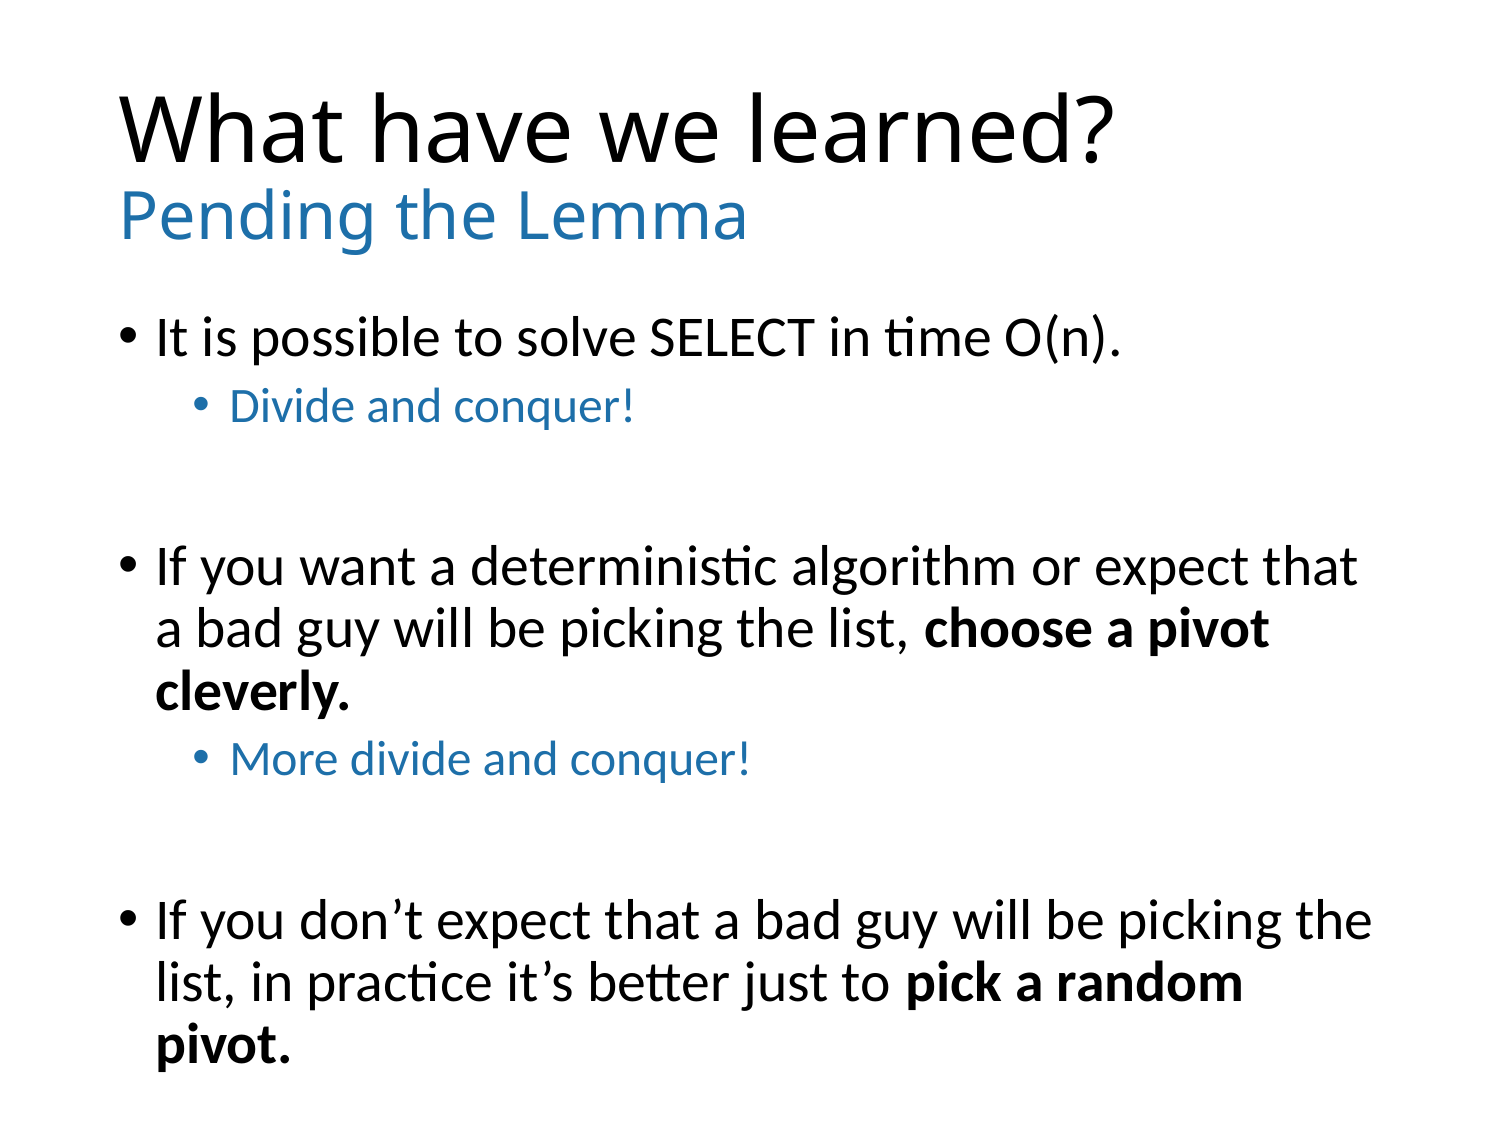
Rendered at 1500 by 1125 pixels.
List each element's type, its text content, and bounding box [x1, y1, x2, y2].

list It is possible to solve SELECT in time O(n). Divide and conquer! If you want a deterministic algorithm or expect that a bad guy will be picking the list, choose a pivot cleverly. More divide and conquer! If you don’t expect that a bad guy will be picking the list, in practice it’s better just to pick a random pivot. [103, 299, 1397, 1090]
title What have we learned? Pending the Lemma [103, 59, 1397, 278]
